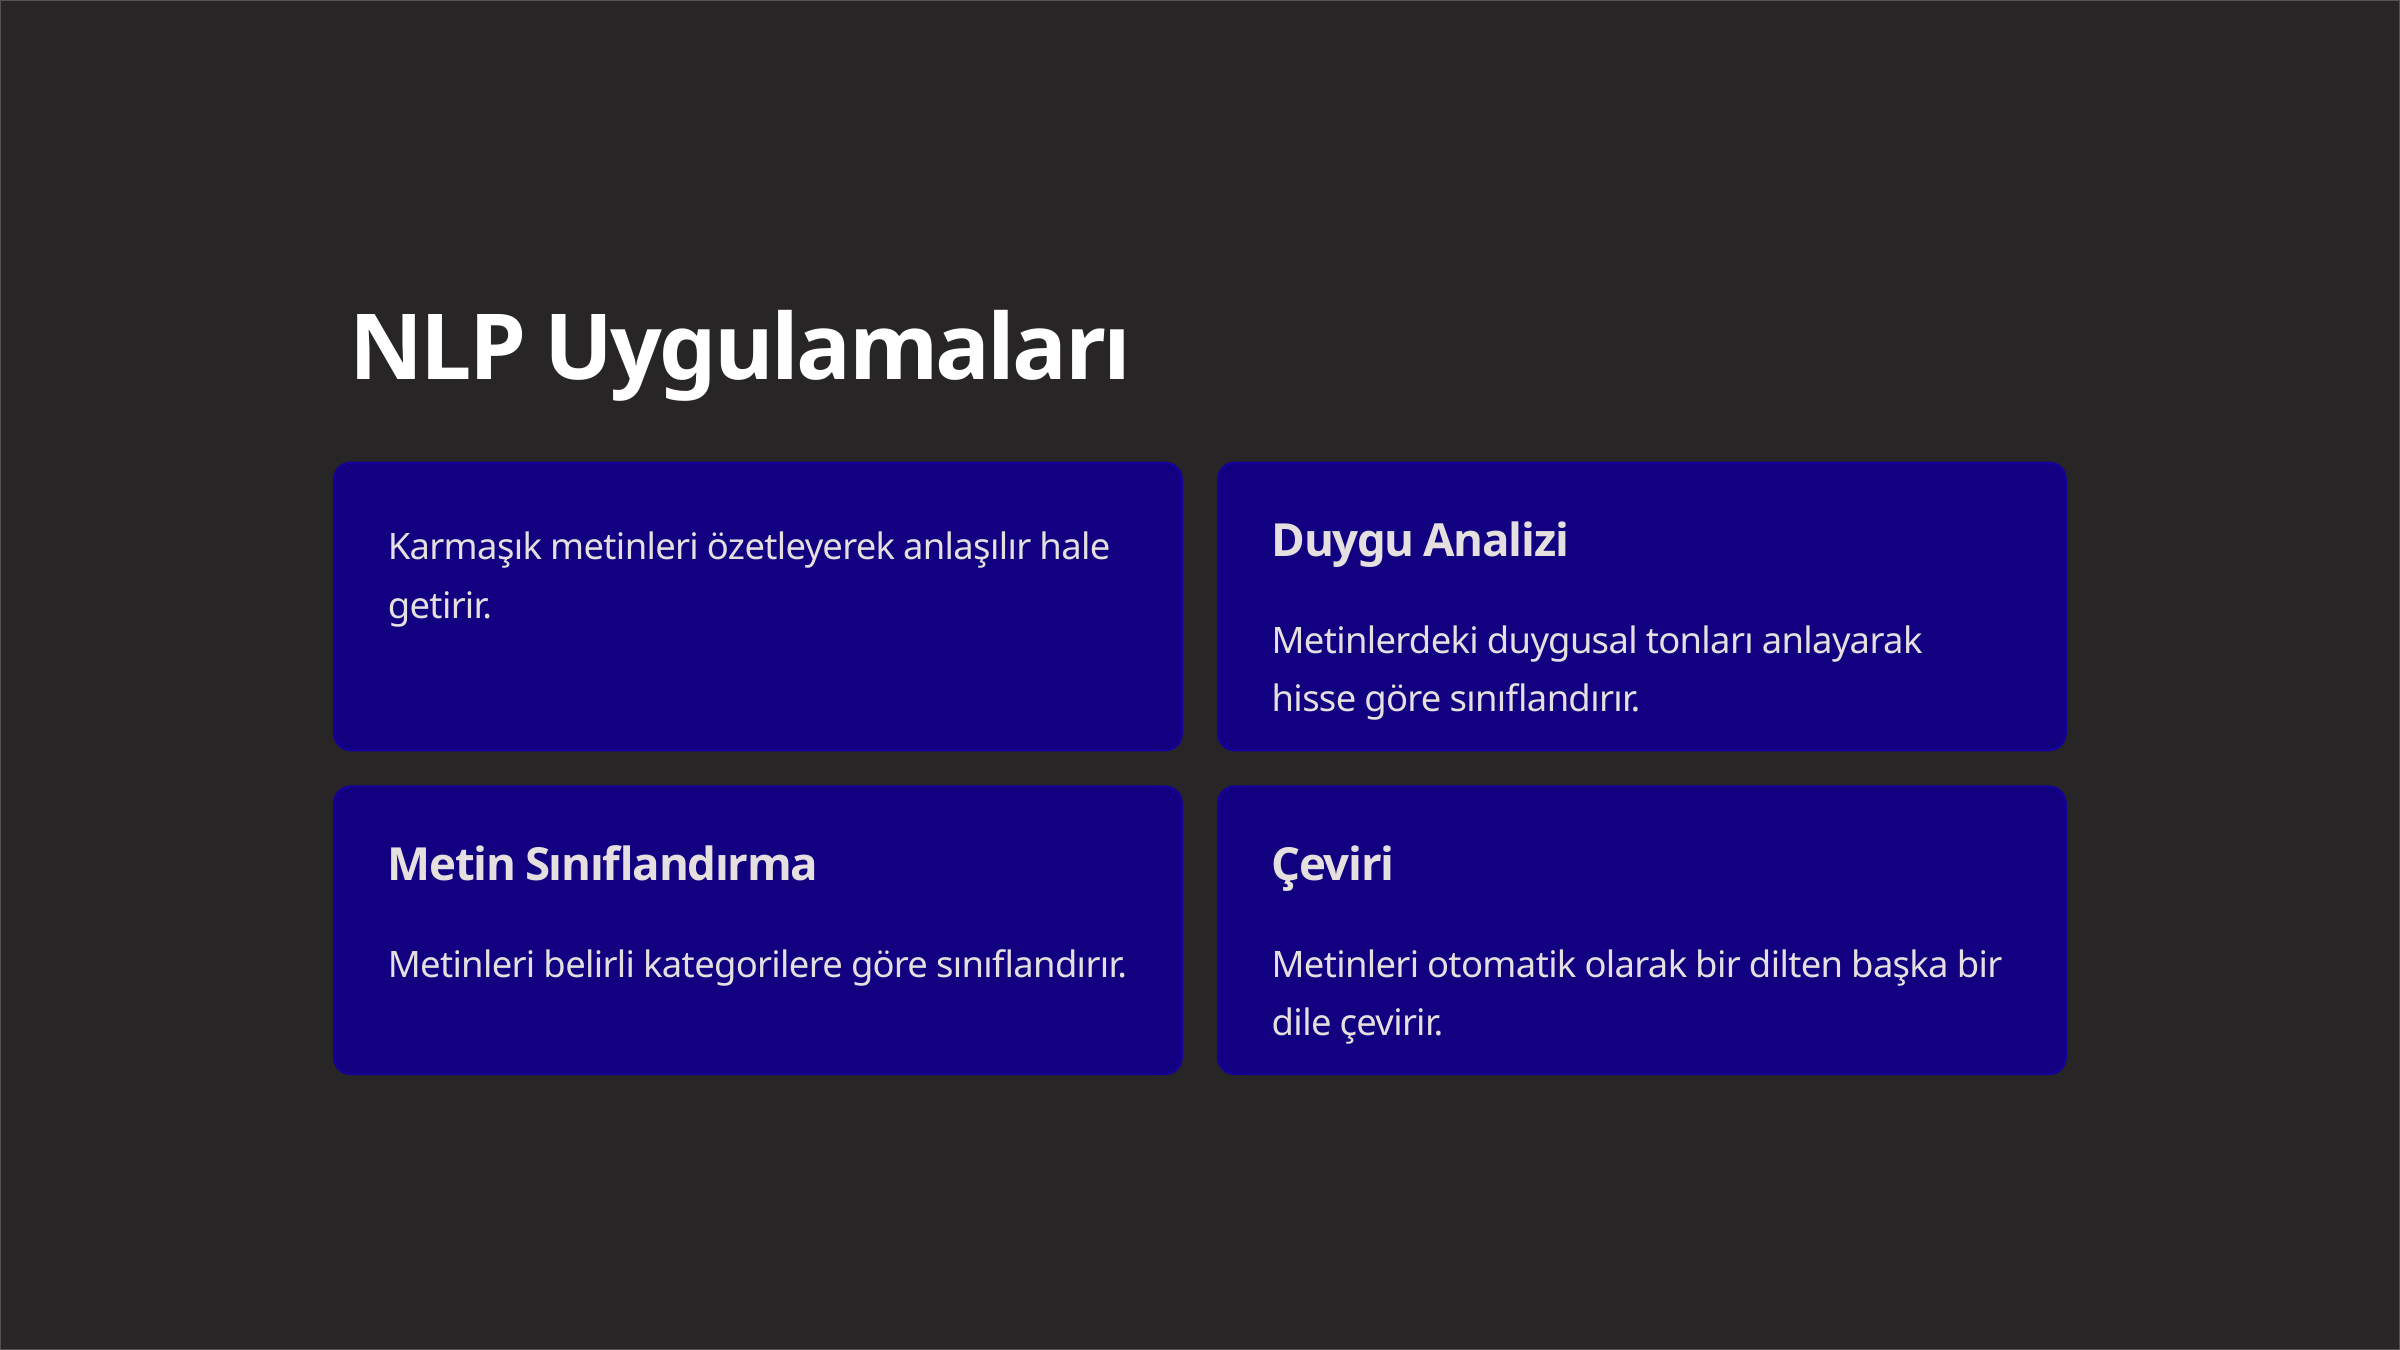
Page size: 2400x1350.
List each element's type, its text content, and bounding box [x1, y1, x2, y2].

text_box Metinlerdeki duygusal tonları anlayarak hisse göre sınıflandırır. [1256, 594, 2027, 712]
text_box Metinleri belirli kategorilere göre sınıflandırır. [373, 918, 1144, 977]
text_box [334, 786, 1182, 1075]
text_box Karmaşık metinleri özetleyerek anlaşılır hale getirir. [373, 501, 1144, 618]
text_box Duygu Analizi [1256, 501, 1622, 559]
text_box Çeviri [1256, 825, 1622, 883]
text_box [1218, 786, 2066, 1075]
text_box Metin Sınıflandırma [372, 825, 780, 883]
text_box [1218, 462, 2066, 751]
text_box NLP Uygulamaları [334, 275, 1081, 390]
text_box [334, 462, 1182, 751]
text_box [0, 0, 2400, 1350]
text_box Metinleri otomatik olarak bir dilten başka bir dile çevirir. [1256, 918, 2027, 1036]
